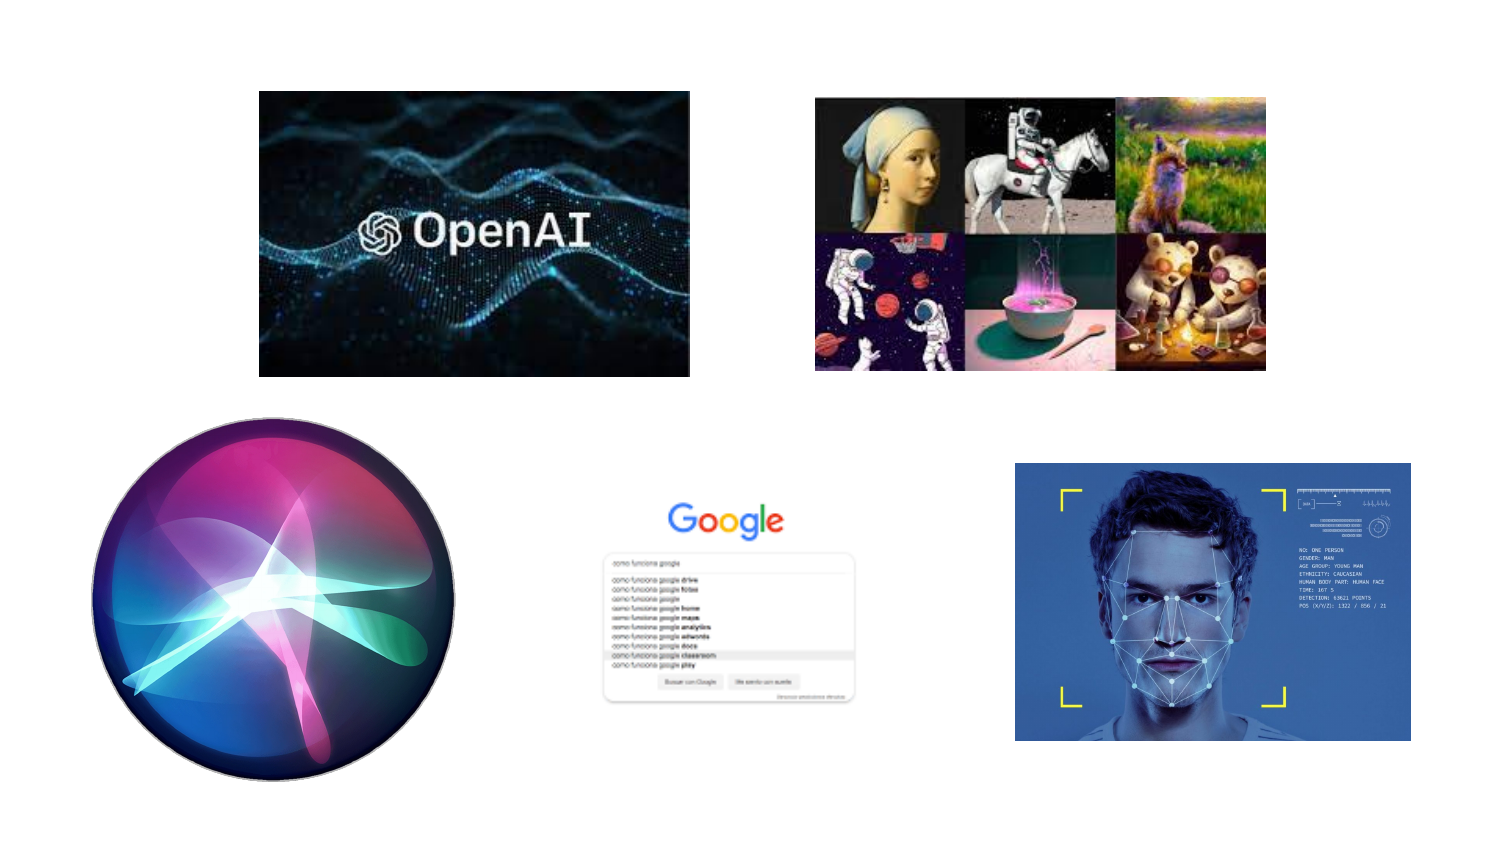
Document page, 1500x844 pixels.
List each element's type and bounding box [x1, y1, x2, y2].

picture [814, 96, 1266, 371]
picture [505, 463, 956, 735]
picture [259, 90, 690, 378]
picture [75, 401, 471, 797]
picture [1015, 463, 1411, 741]
